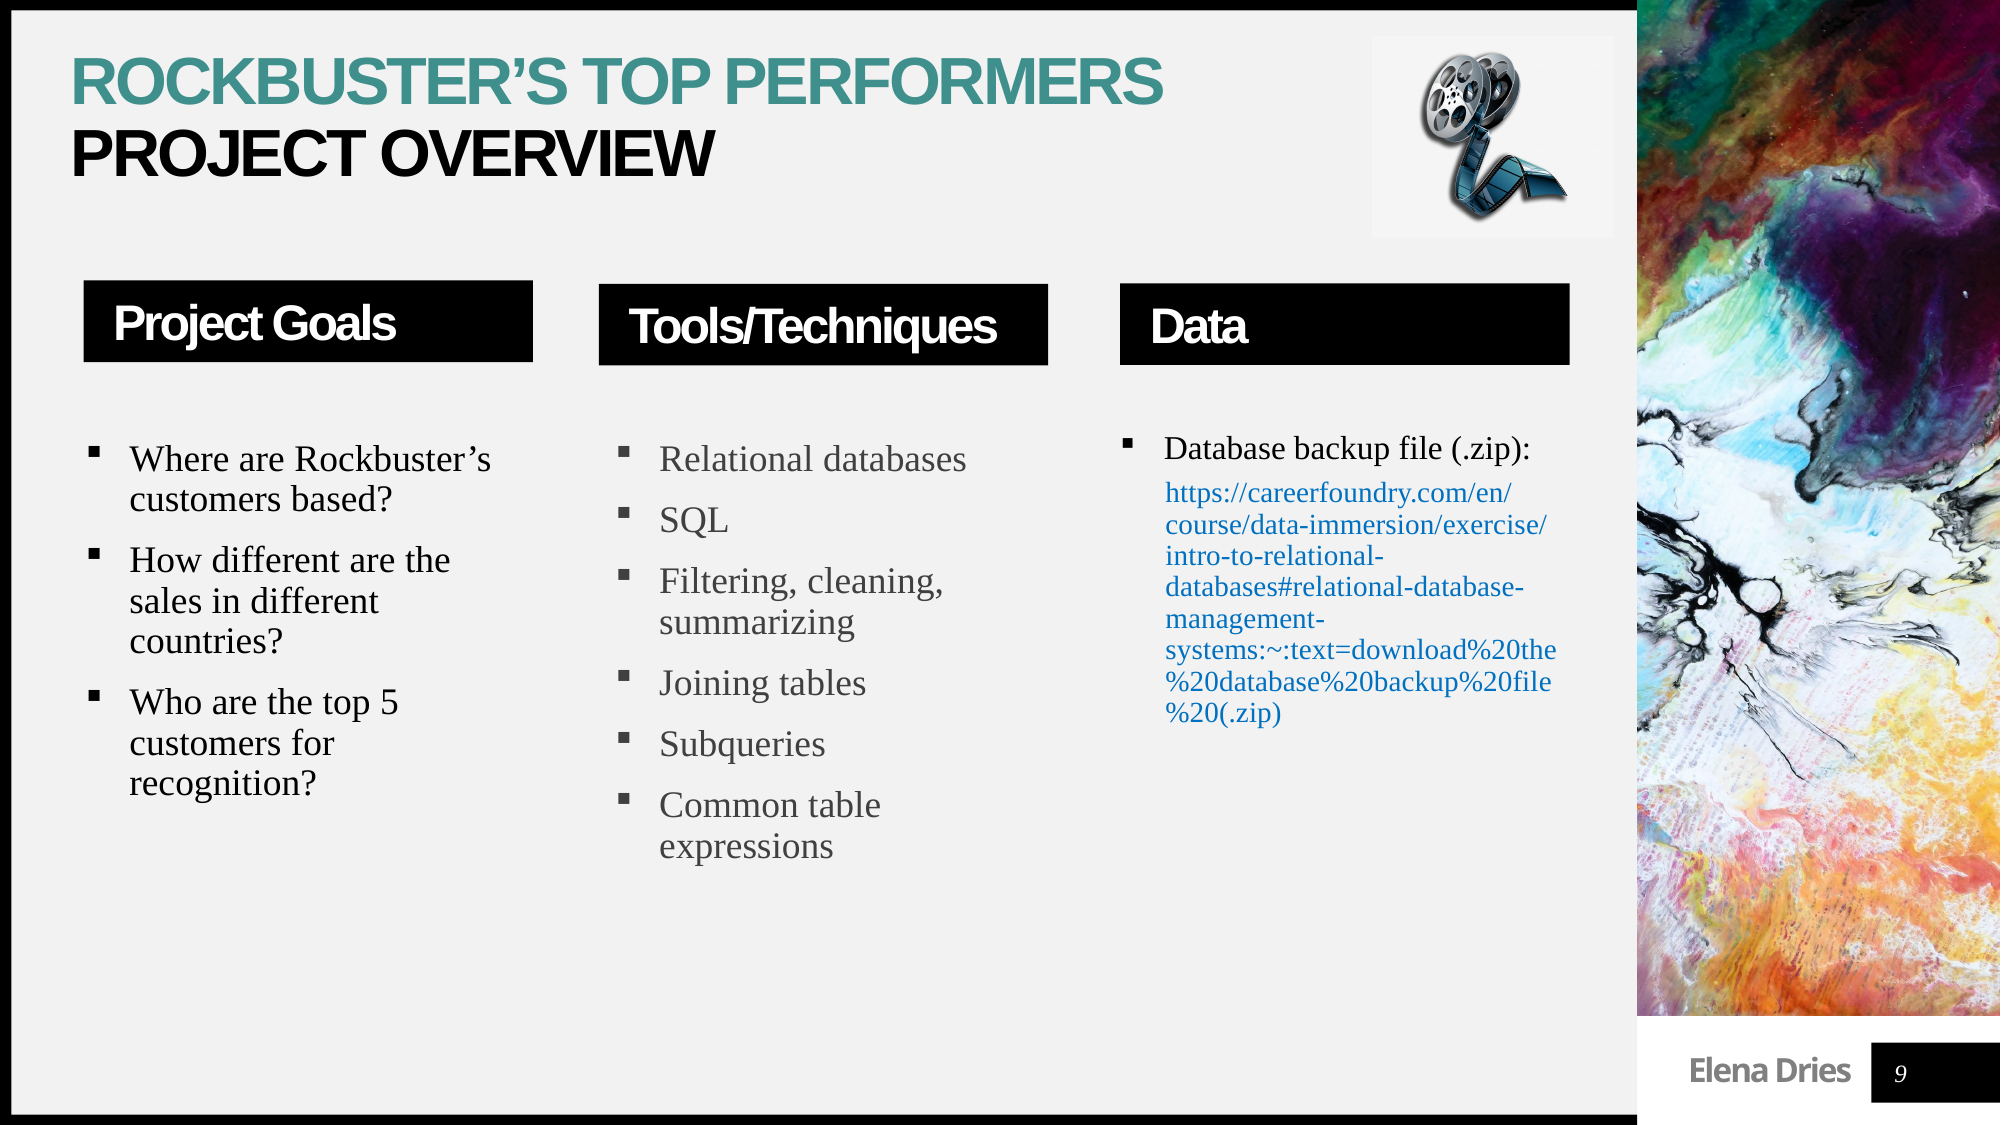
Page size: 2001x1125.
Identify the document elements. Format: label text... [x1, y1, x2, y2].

text_box Where are Rockbuster’s customers based? How different are the sales in different countries? Who are the top 5 customers for recognition? [70, 431, 521, 845]
picture [1637, 0, 2000, 1016]
title Rockbuster’s top performers Project overview [70, 83, 1226, 155]
slide_number 9 [1877, 1050, 1924, 1096]
text_box Tools/Techniques [598, 283, 1049, 366]
text_box Relational databases SQL Filtering, cleaning, summarizing Joining tables Subqueries Common table expressions [600, 431, 1050, 993]
text_box Database backup file (.zip): https://careerfoundry.com/en/course/data-immersion/exercise/intro-to-relational-databases#relational-database-management-systems:~:text=download%20the%20database%20backup%20file%20(.zip) [1120, 431, 1570, 845]
text_box Data [1120, 283, 1570, 365]
picture [1372, 36, 1614, 238]
text_box Project Goals [83, 280, 533, 363]
